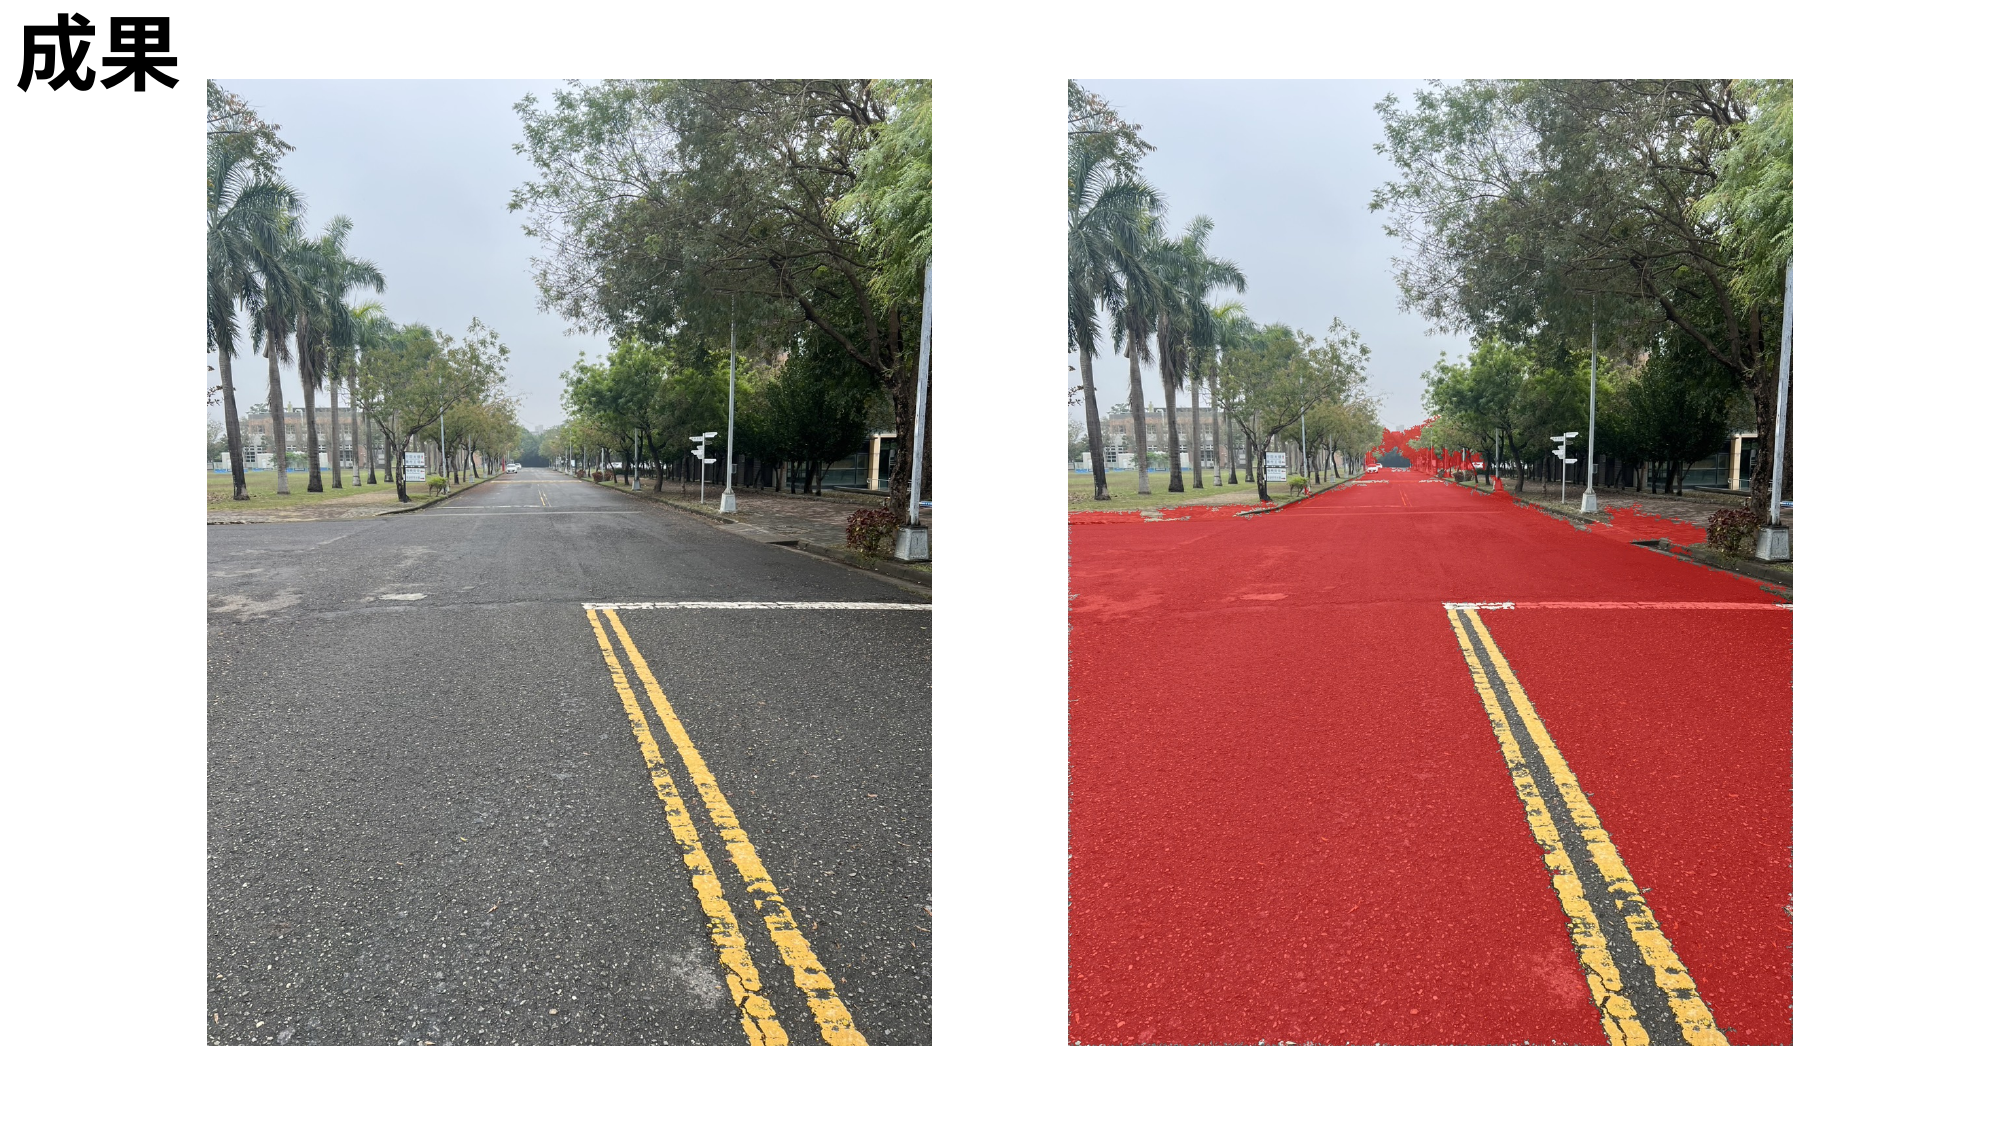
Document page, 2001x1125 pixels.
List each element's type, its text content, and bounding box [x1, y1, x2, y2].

title 成果 [0, 20, 307, 94]
picture [1068, 79, 1794, 1046]
picture [206, 79, 932, 1046]
